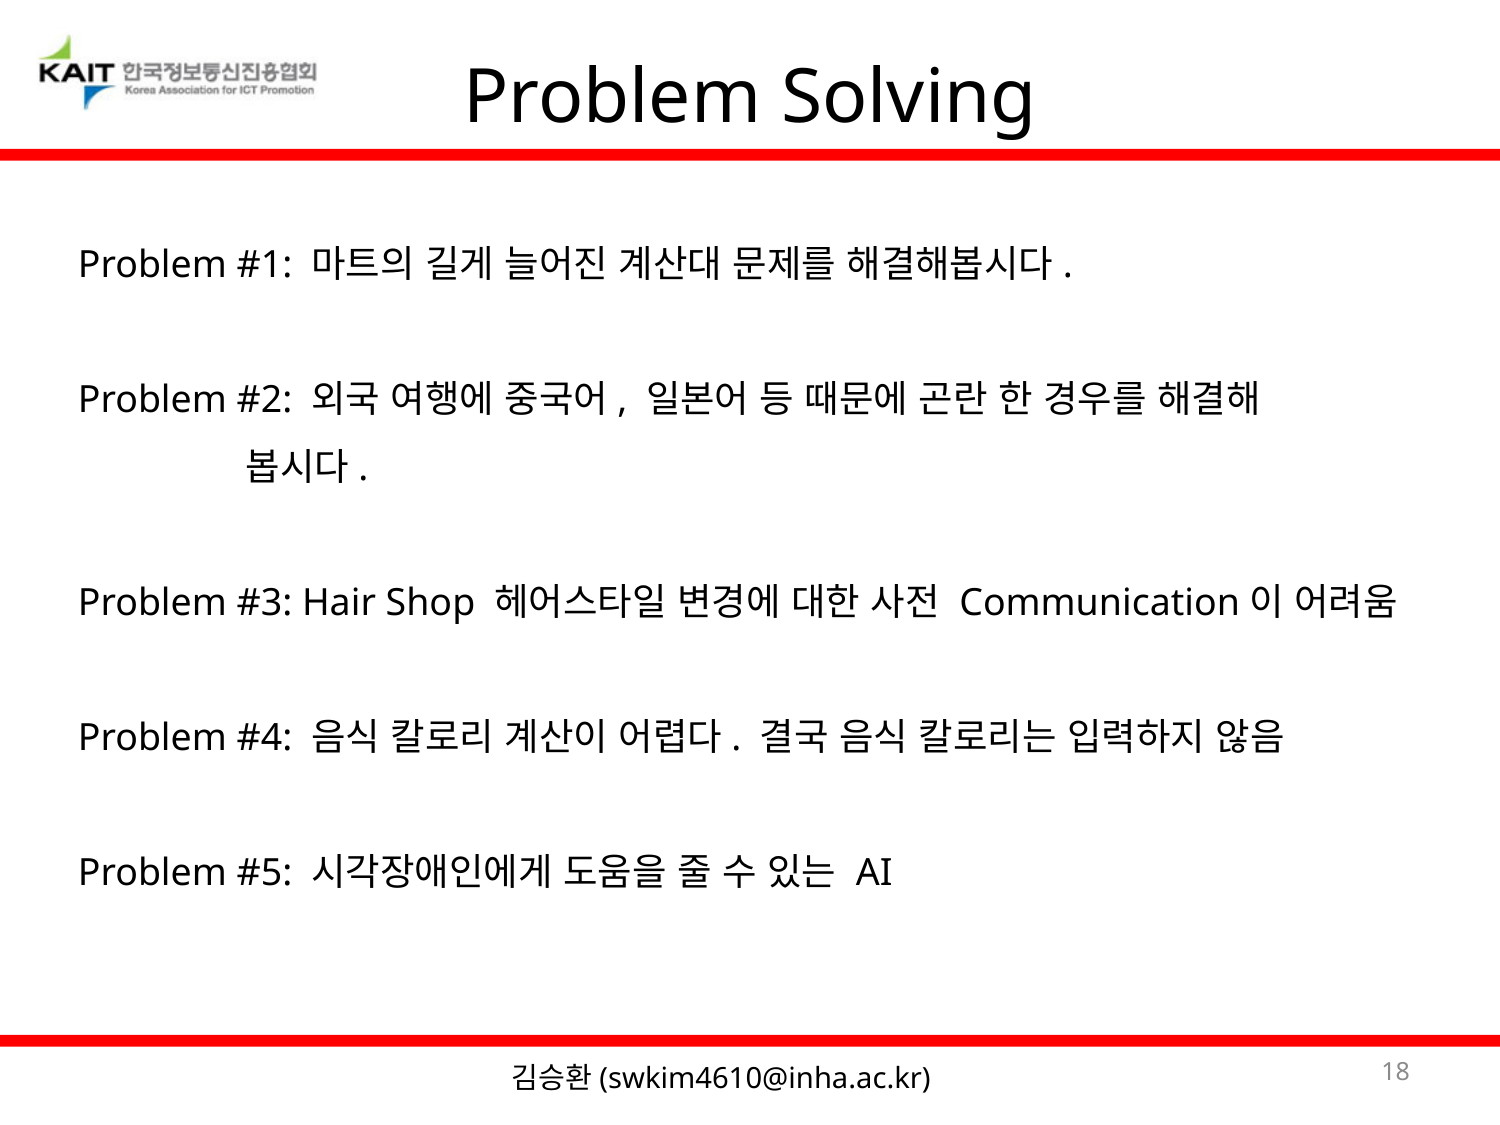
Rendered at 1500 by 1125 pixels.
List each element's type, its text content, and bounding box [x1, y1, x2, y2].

picture [29, 26, 330, 114]
text_box [1388, 147, 1500, 163]
title Problem Solving [112, 0, 1388, 210]
text_box 김승환(swkim4610@inha.ac.kr) [496, 1052, 946, 1102]
text_box [0, 147, 112, 163]
text_box [0, 1033, 1500, 1049]
slide_number 18 [1074, 1042, 1425, 1103]
text_box Problem #1: 마트의 길게 늘어진 계산대 문제를 해결해봅시다. Problem #2: 외국 여행에 중국어, 일본어 등 때문에 곤란 한 경우를 해결해 봅시다. Problem #3: Hair Shop 헤어스타일 변경에 대한 사전 Communication이 어려움 Problem #4: 음식 칼로리 계산이 어렵다. 결국 음식 칼로리는 입력하지 않음 Problem #5: 시각장애인에게 도움을 줄 수 있는 AI [63, 210, 1413, 900]
